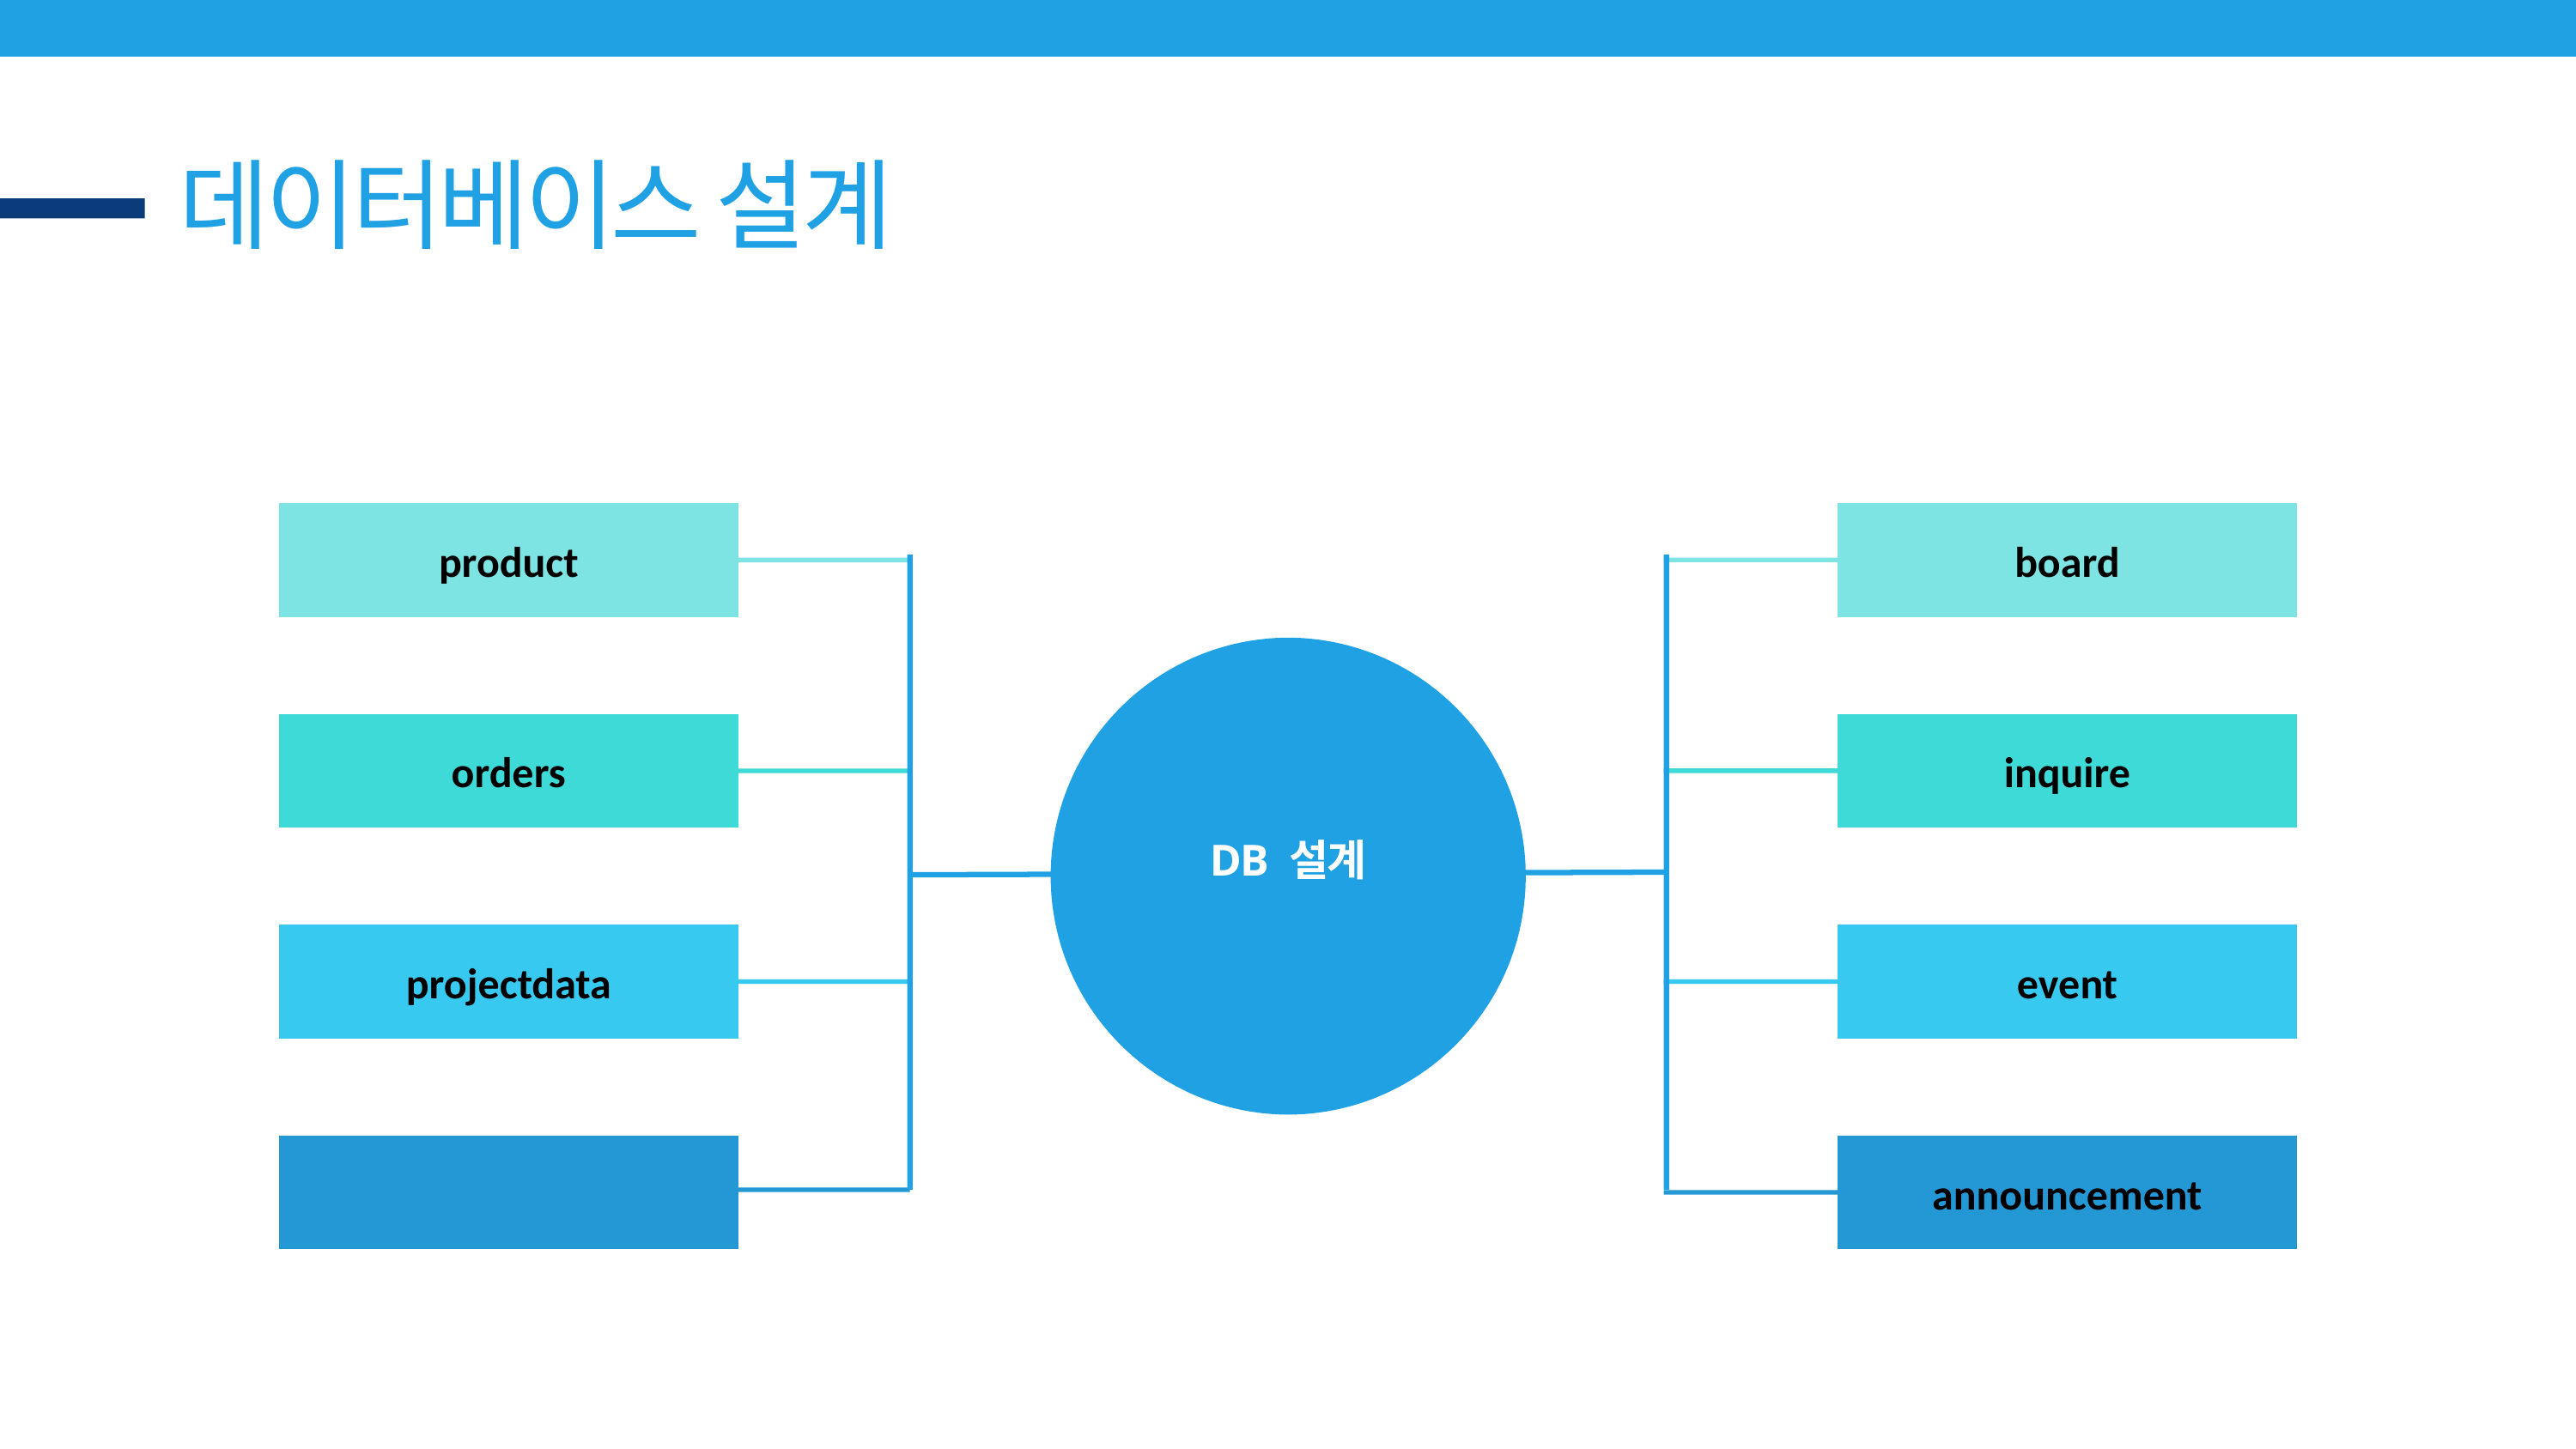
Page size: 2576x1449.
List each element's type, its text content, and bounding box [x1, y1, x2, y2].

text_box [1663, 755, 1875, 786]
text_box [1838, 924, 2297, 1040]
text_box 데이터베이스 설계 [179, 142, 1111, 262]
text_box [1838, 1135, 2297, 1250]
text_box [1049, 637, 1528, 1115]
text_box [279, 713, 738, 828]
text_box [698, 755, 910, 786]
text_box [698, 544, 910, 576]
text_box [1663, 966, 1875, 997]
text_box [279, 502, 738, 617]
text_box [279, 1135, 738, 1250]
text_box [698, 1174, 910, 1205]
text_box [698, 966, 910, 997]
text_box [1663, 1177, 1875, 1208]
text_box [1663, 544, 1875, 576]
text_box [0, 0, 2576, 58]
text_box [1838, 502, 2297, 617]
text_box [279, 924, 738, 1040]
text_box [1838, 713, 2297, 828]
